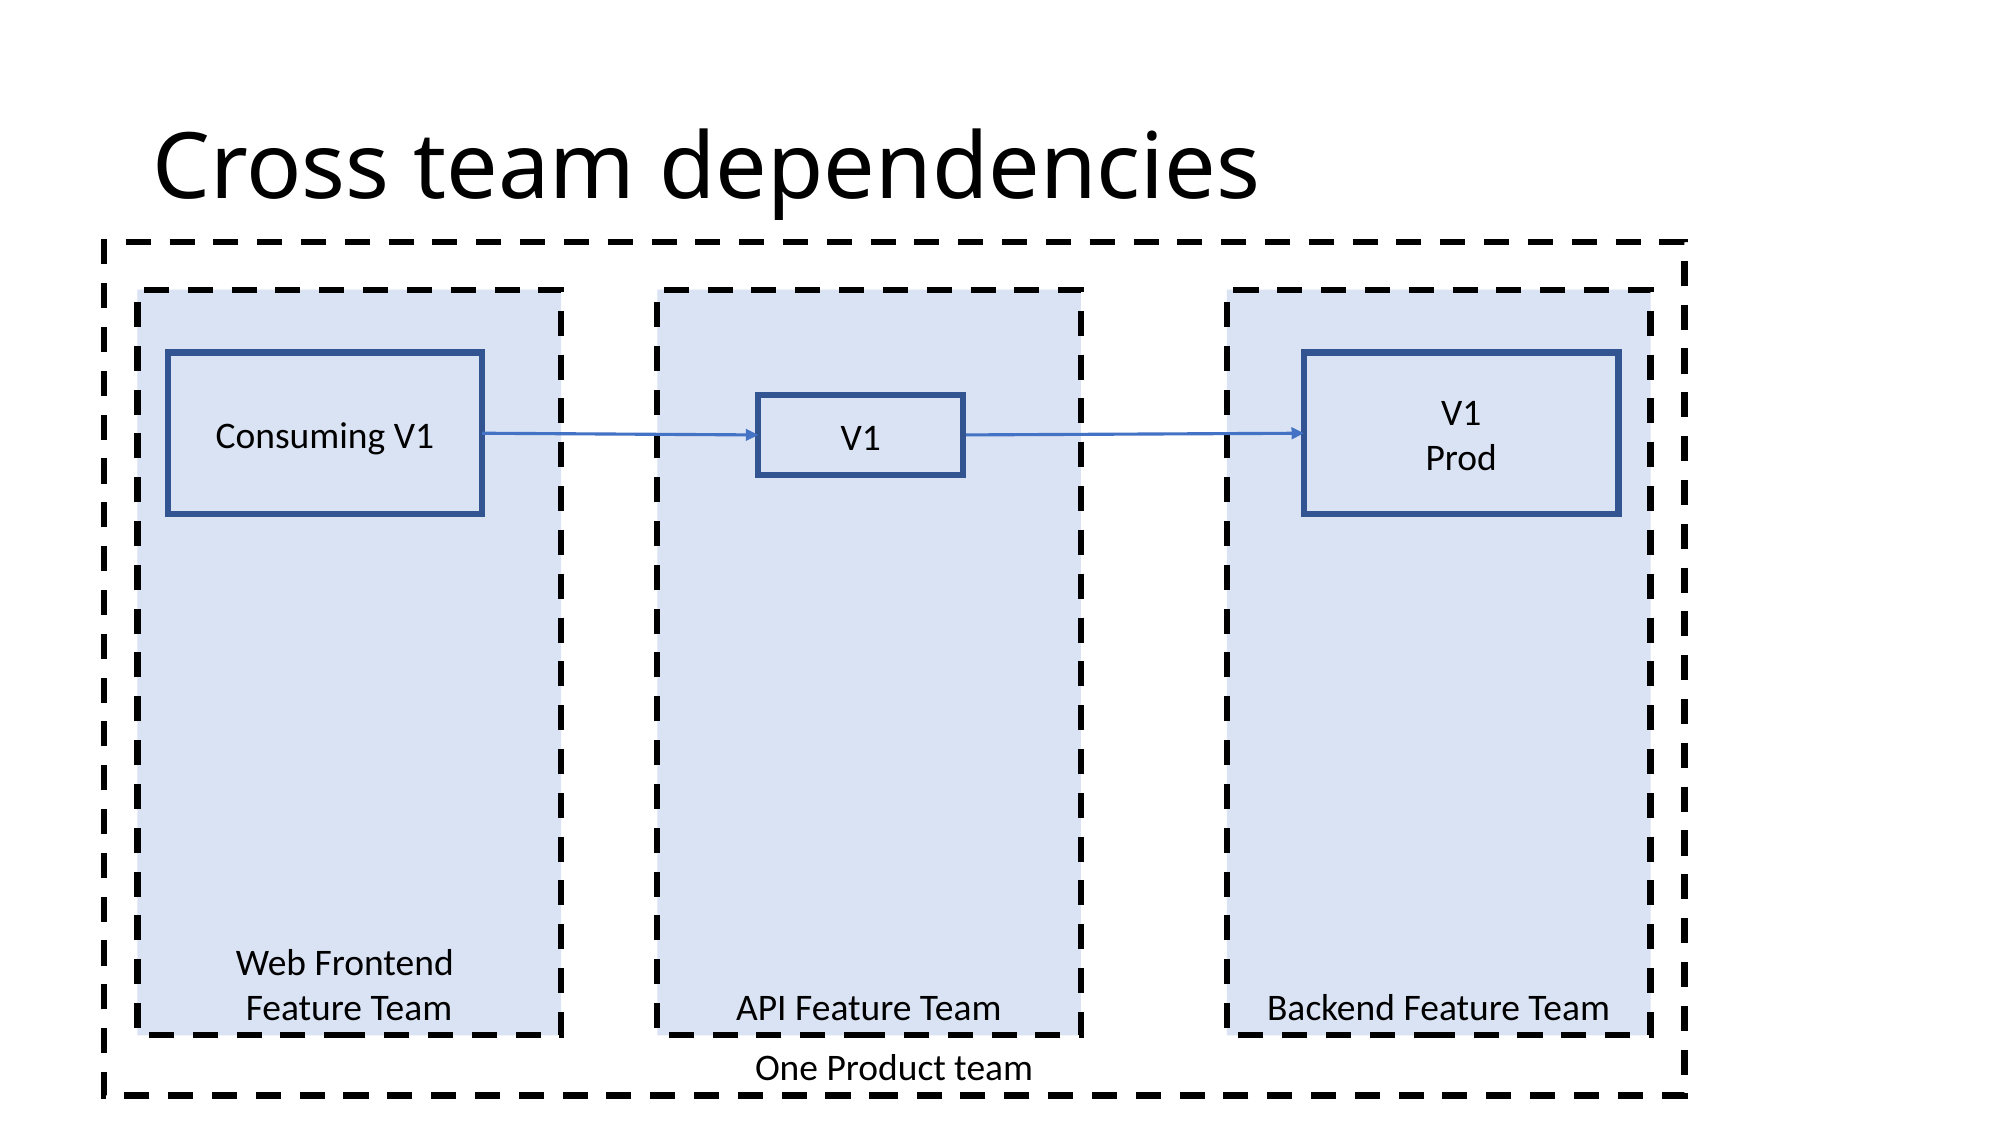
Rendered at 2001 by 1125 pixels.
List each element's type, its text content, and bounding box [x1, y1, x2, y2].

text_box Consuming V1 [167, 351, 483, 515]
text_box V1 [757, 394, 964, 476]
title Cross team dependencies [137, 59, 1863, 278]
text_box V1 Prod [1303, 351, 1619, 515]
text_box One Product team [103, 241, 1685, 1097]
